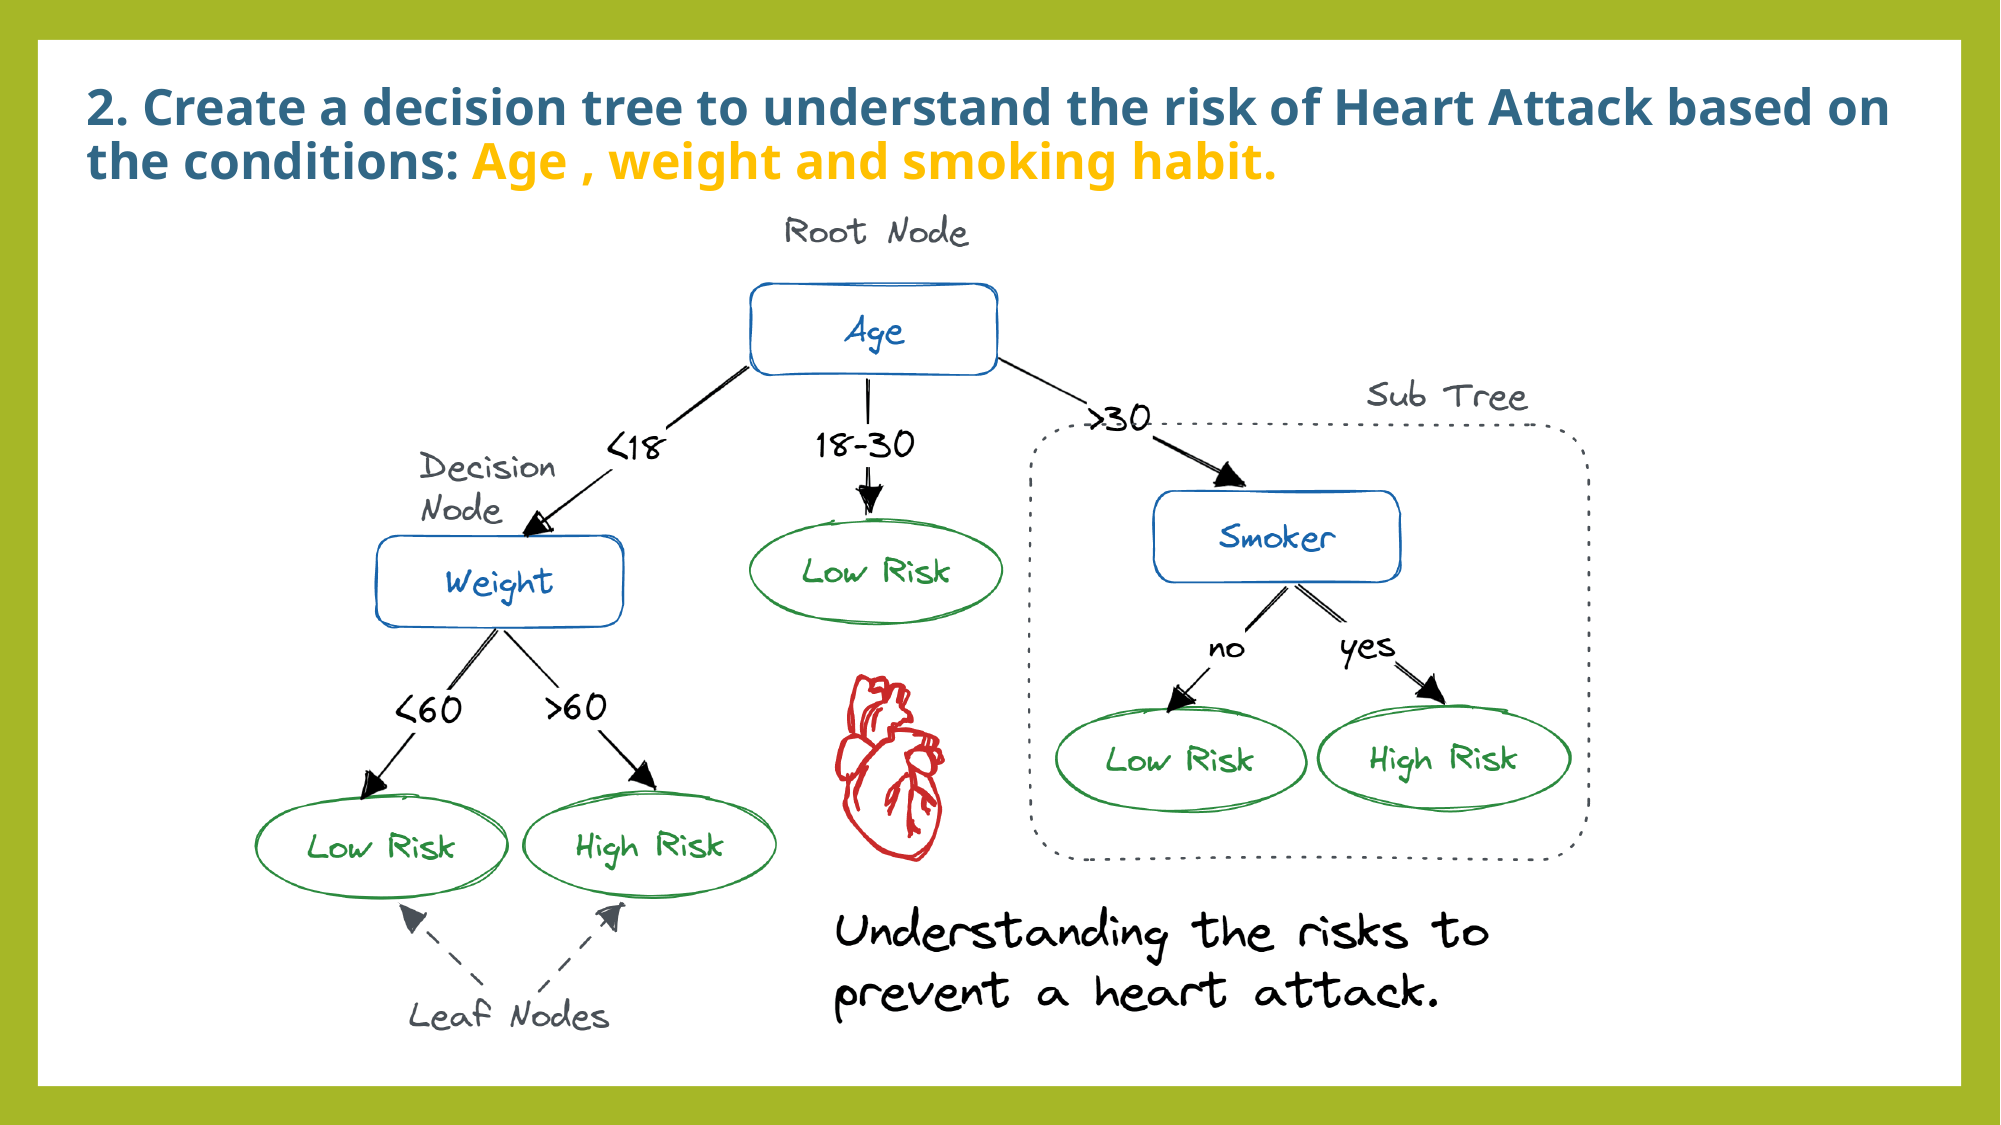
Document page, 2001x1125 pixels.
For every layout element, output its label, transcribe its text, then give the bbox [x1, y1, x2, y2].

list 2. Create a decision tree to understand the risk of Heart Attack based on the conditions: Age , weight and smoking habit. [63, 75, 1937, 1081]
picture [238, 192, 1607, 1054]
